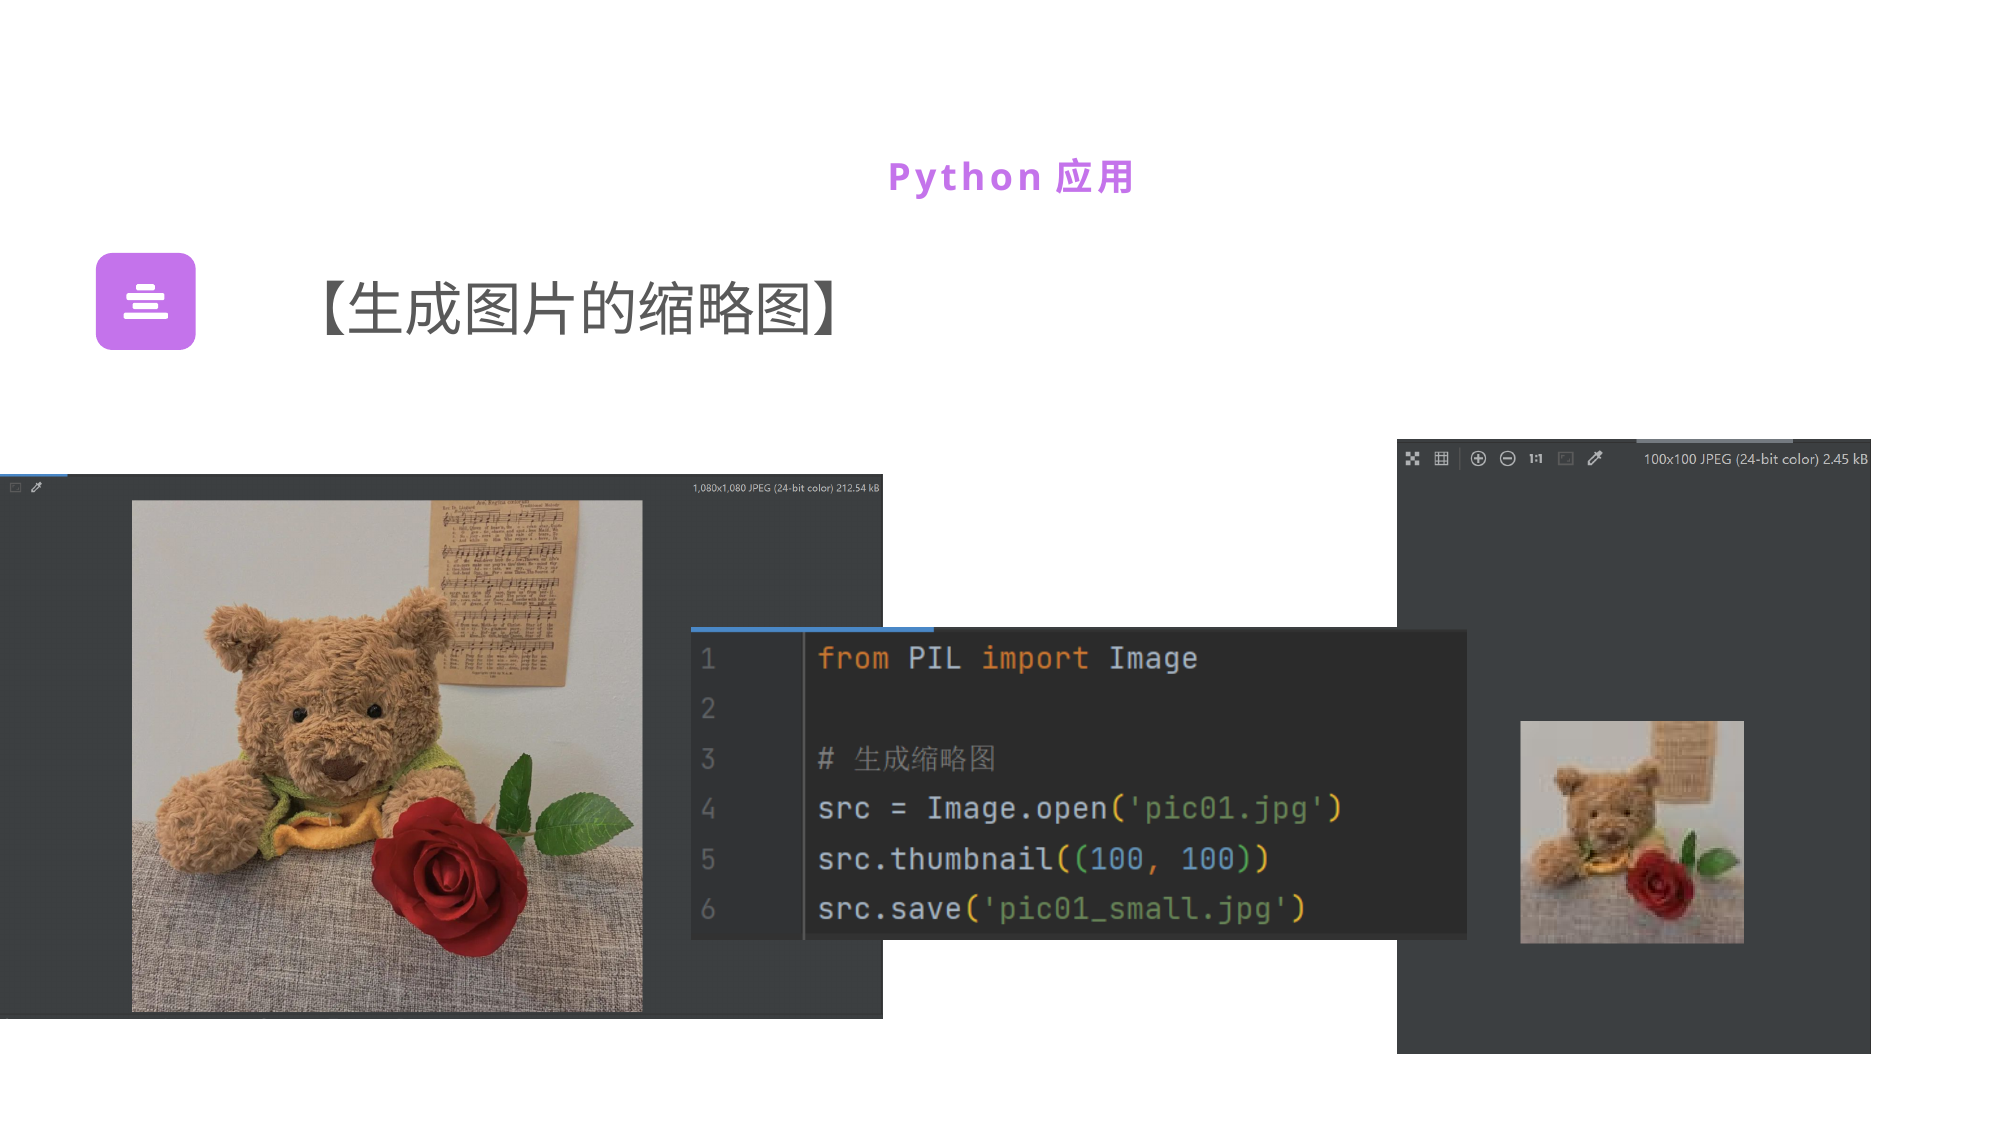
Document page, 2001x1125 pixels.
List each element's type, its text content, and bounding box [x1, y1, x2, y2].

text_box Python应用 [176, 136, 1846, 206]
text_box 【生成图片的缩略图】 [273, 250, 1071, 350]
picture [0, 439, 1871, 1055]
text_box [95, 252, 196, 350]
